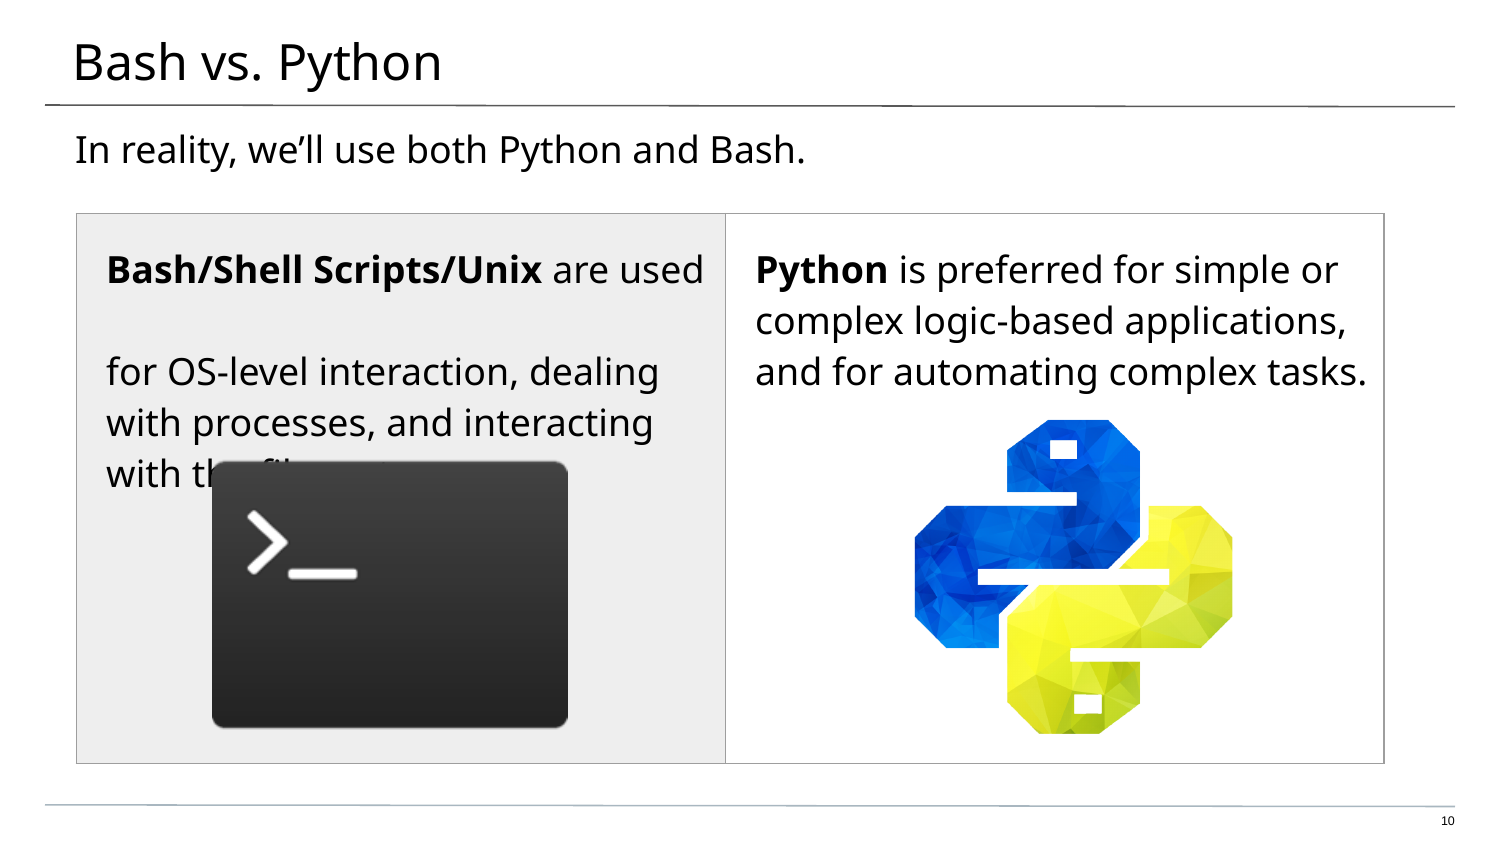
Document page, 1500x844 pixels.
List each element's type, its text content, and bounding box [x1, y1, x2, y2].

picture [212, 417, 568, 772]
subtitle In reality, we’ll use both Python and Bash. [0, 110, 1500, 171]
table_header Bash/Shell Scripts/Unix are used for OS-level interaction, dealing with processes, and interacting with the file system. [77, 214, 725, 763]
slide_number ‹#› [1412, 813, 1455, 831]
table_header Python is preferred for simple or complex logic-based applications, and for automating complex tasks. [726, 214, 1383, 763]
picture [900, 404, 1248, 741]
title Bash vs. Python [0, 0, 1500, 88]
